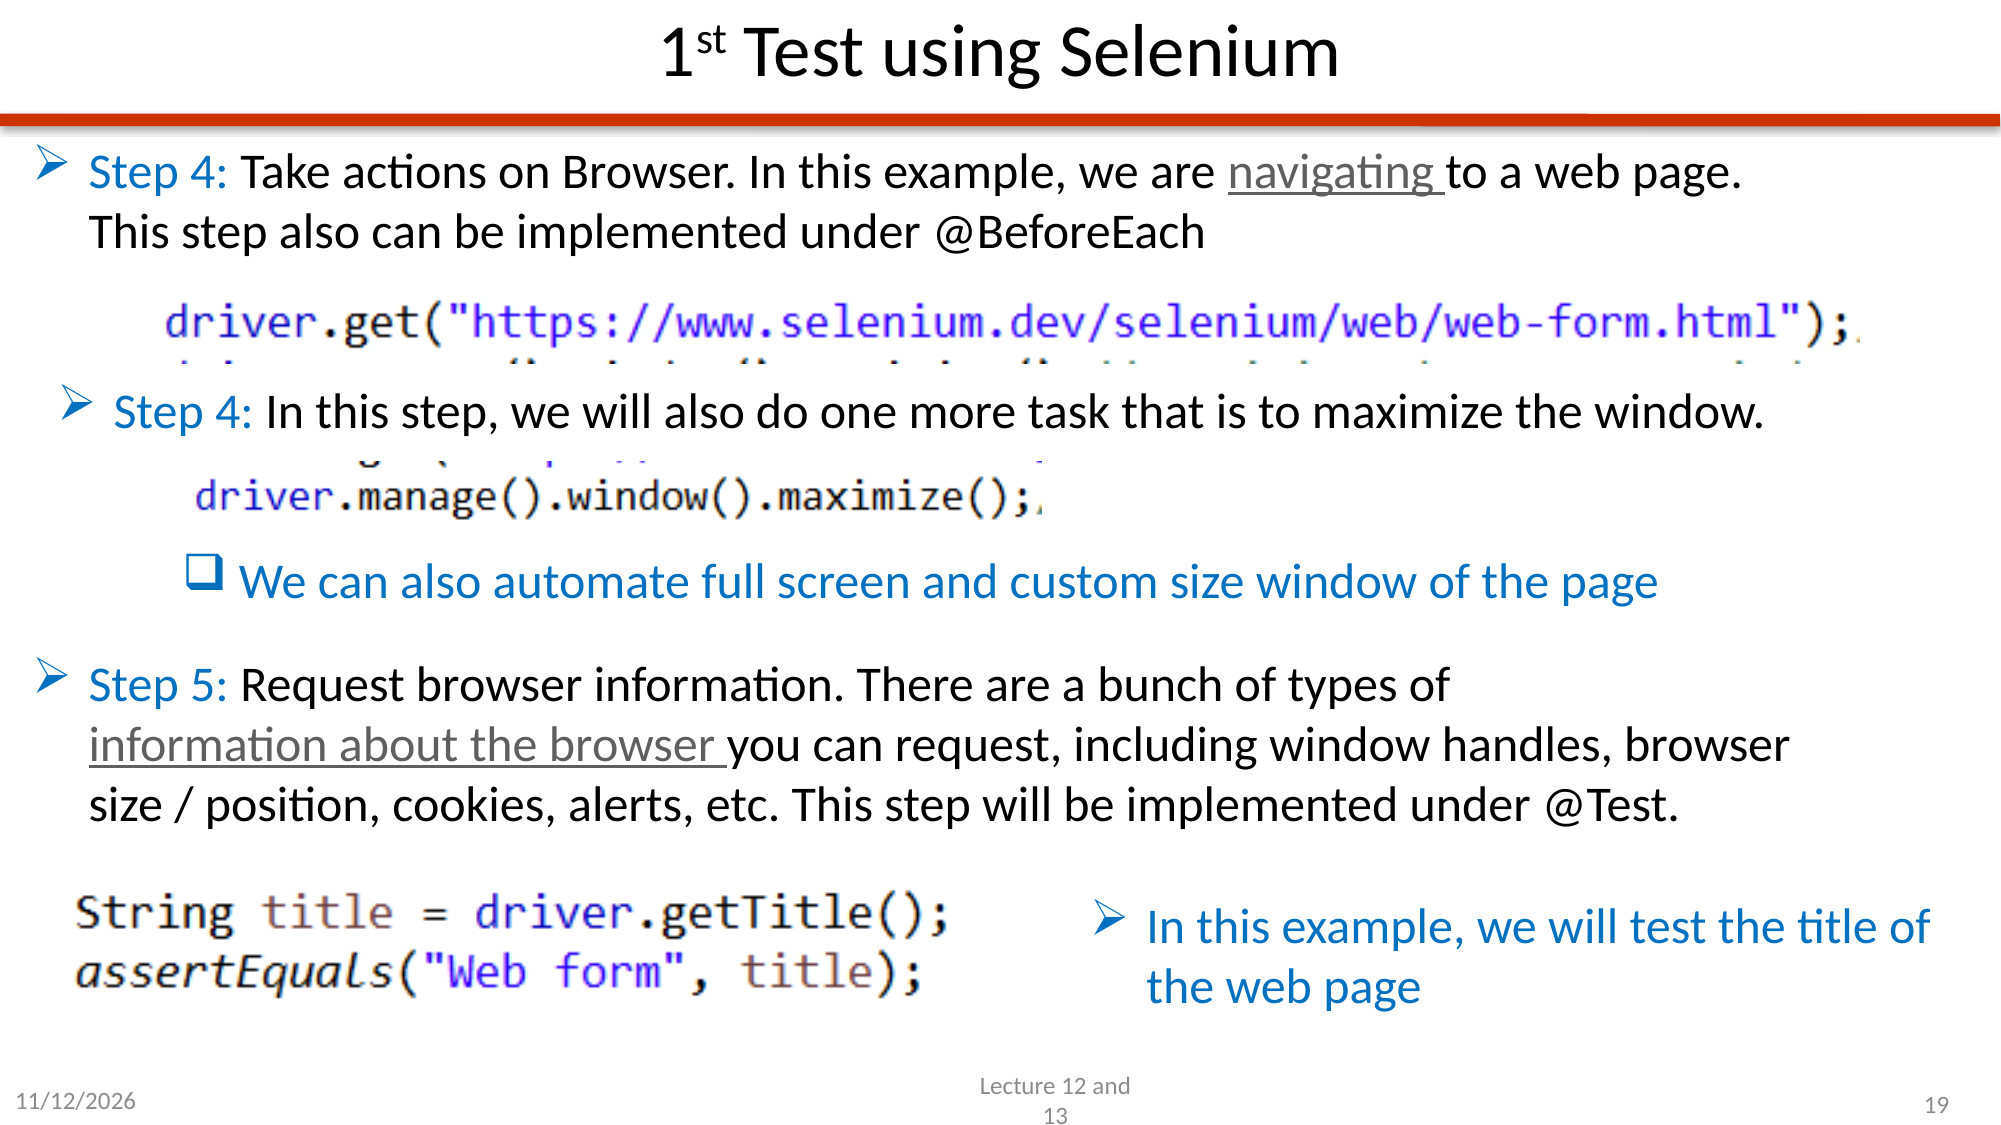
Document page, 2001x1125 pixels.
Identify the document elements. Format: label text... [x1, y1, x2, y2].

picture [167, 461, 1043, 534]
title 1st Test using Selenium [0, 0, 2000, 102]
text_box We can also automate full screen and custom size window of the page [167, 541, 1983, 616]
picture [105, 291, 1860, 364]
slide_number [0, 1078, 213, 1121]
text_box Step 4: Take actions on Browser. In this example, we are navigating to a web page. This step also can be implemented under @BeforeEach [17, 131, 1833, 266]
text_box In this example, we will test the title of the web page [1075, 886, 1948, 1022]
text_box Step 4: In this step, we will also do one more task that is to maximize the window. [42, 370, 1858, 446]
text_box Step 5: Request browser information. There are a bunch of types of information about the browser you can request, including window handles, browser size / position, cookies, alerts, etc. This step will be implemented under @Test. [17, 644, 1833, 839]
picture [17, 886, 981, 1015]
